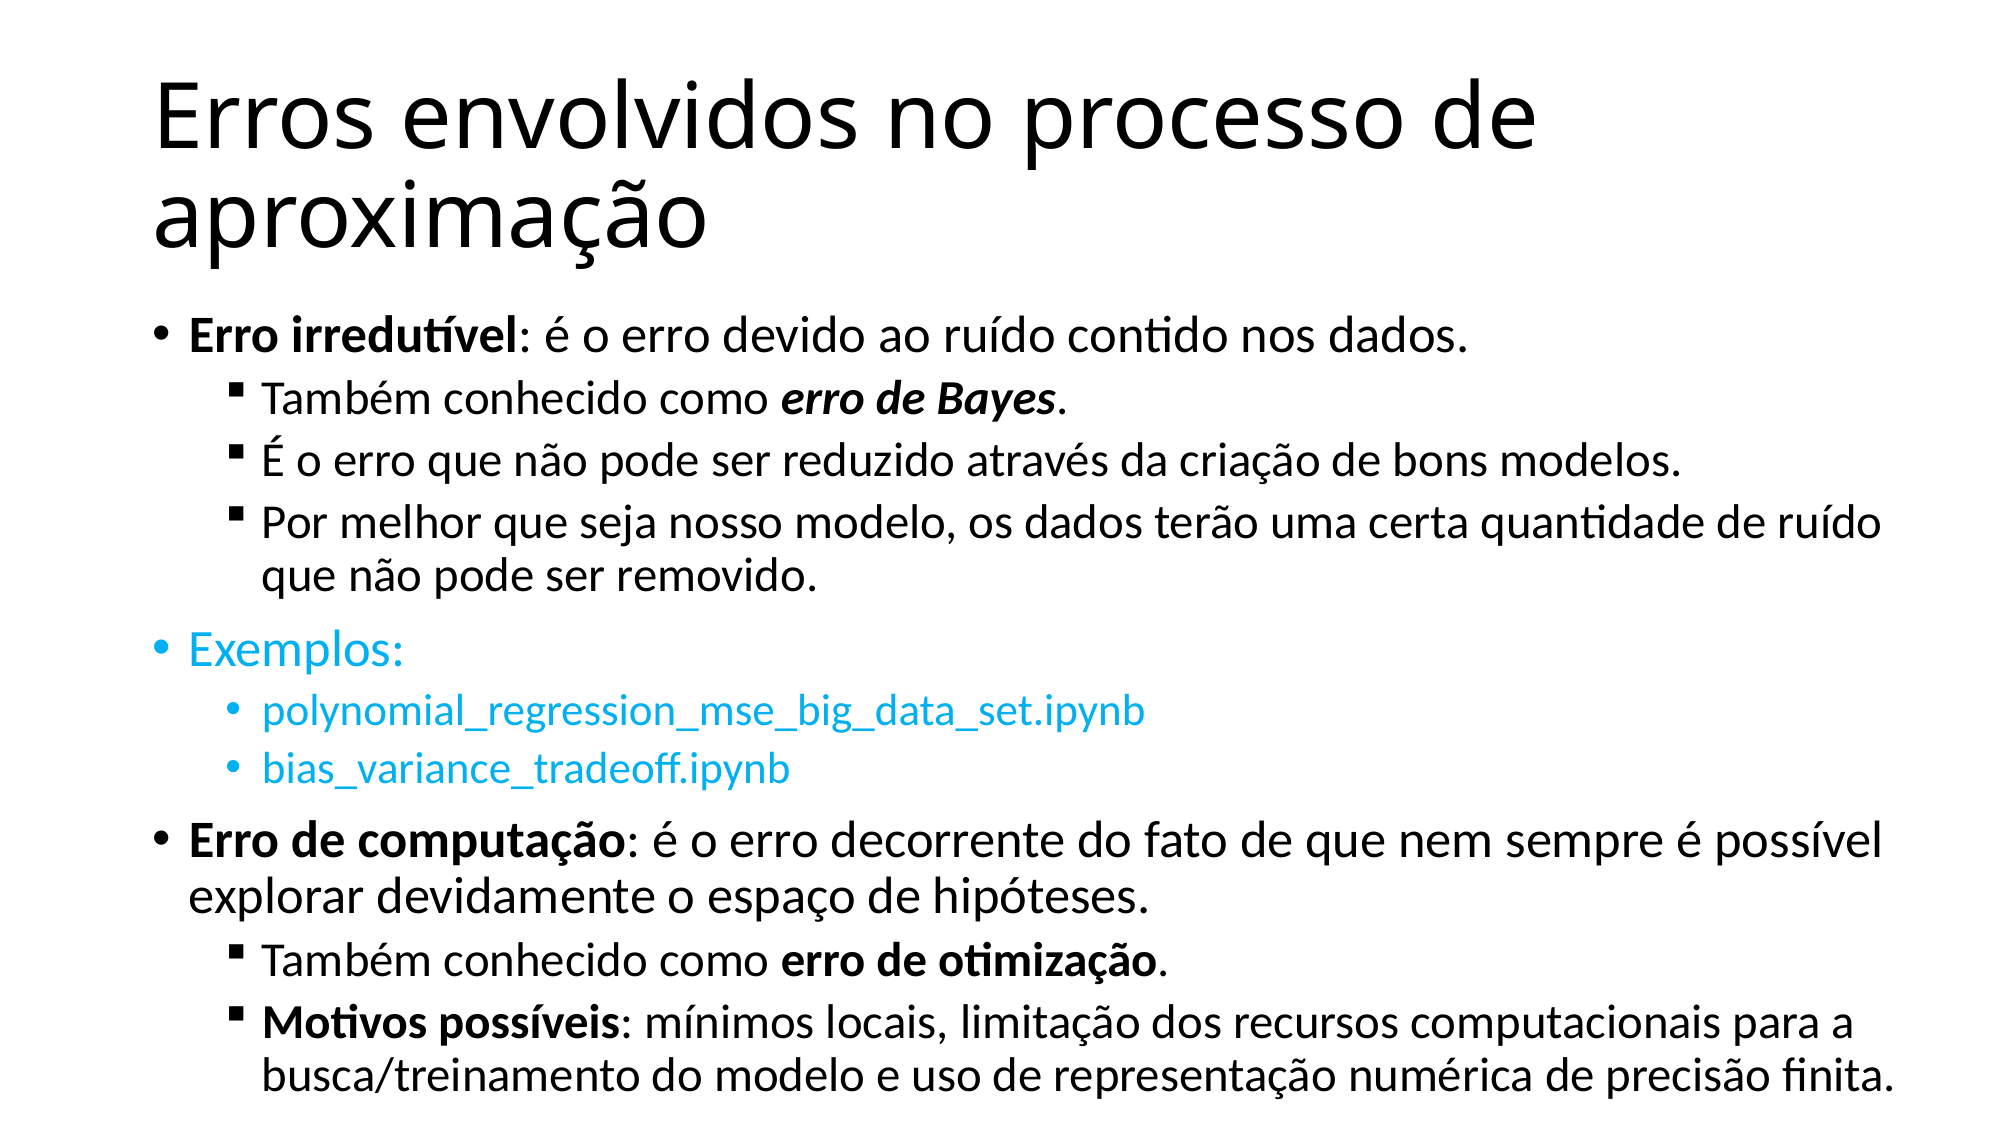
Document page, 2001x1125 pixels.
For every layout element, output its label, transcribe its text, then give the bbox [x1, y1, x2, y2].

list Erro irredutível: é o erro devido ao ruído contido nos dados. Também conhecido como erro de Bayes. É o erro que não pode ser reduzido através da criação de bons modelos. Por melhor que seja nosso modelo, os dados terão uma certa quantidade de ruído que não pode ser removido. Exemplos: polynomial_regression_mse_big_data_set.ipynb bias_variance_tradeoff.ipynb Erro de computação: é o erro decorrente do fato de que nem sempre é possível explorar devidamente o espaço de hipóteses. Também conhecido como erro de otimização. Motivos possíveis: mínimos locais, limitação dos recursos computacionais para a busca/treinamento do modelo e uso de representação numérica de precisão finita. [137, 299, 1942, 1125]
title Erros envolvidos no processo de aproximação [137, 59, 1863, 278]
